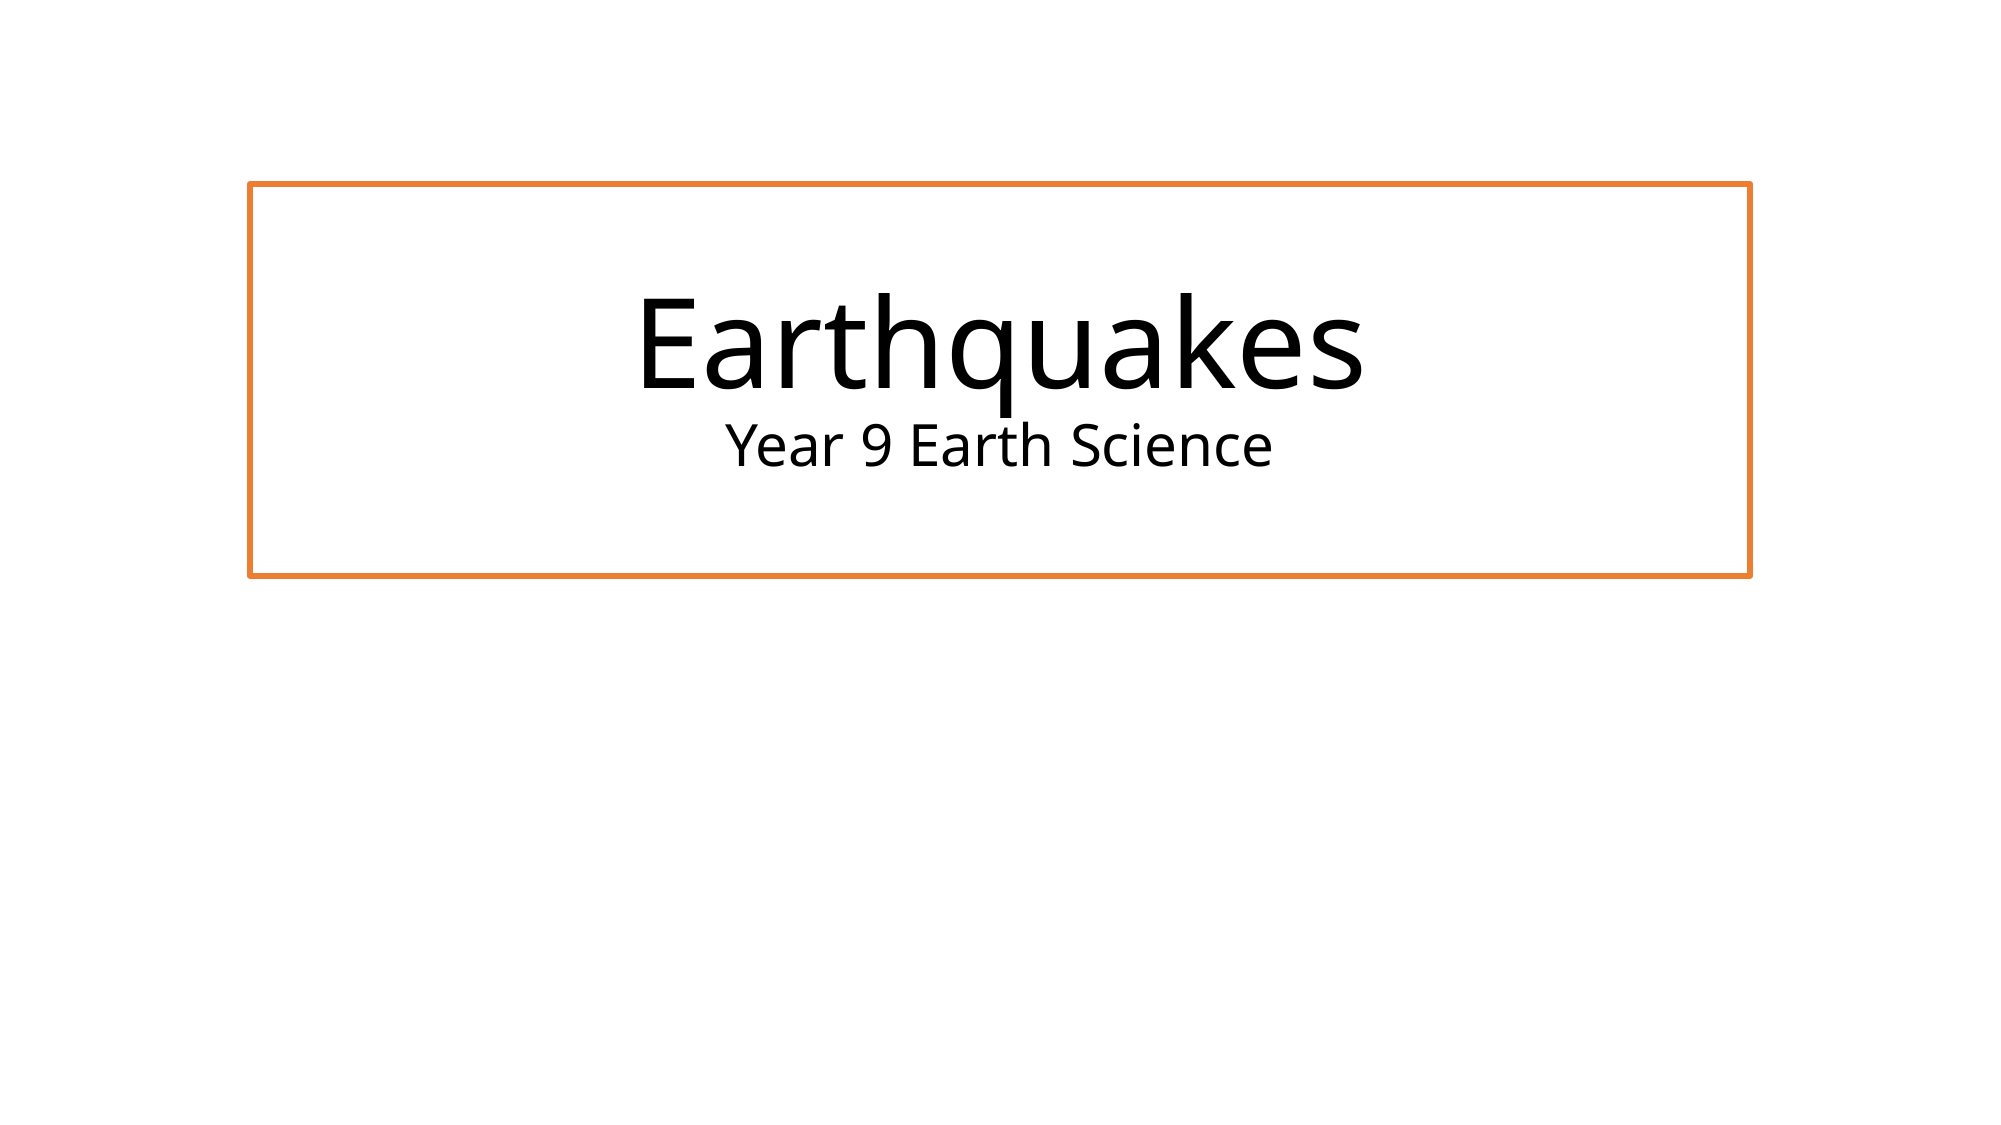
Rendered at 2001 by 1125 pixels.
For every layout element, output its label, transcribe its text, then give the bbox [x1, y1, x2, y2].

title Earthquakes Year 9 Earth Science [249, 184, 1750, 576]
